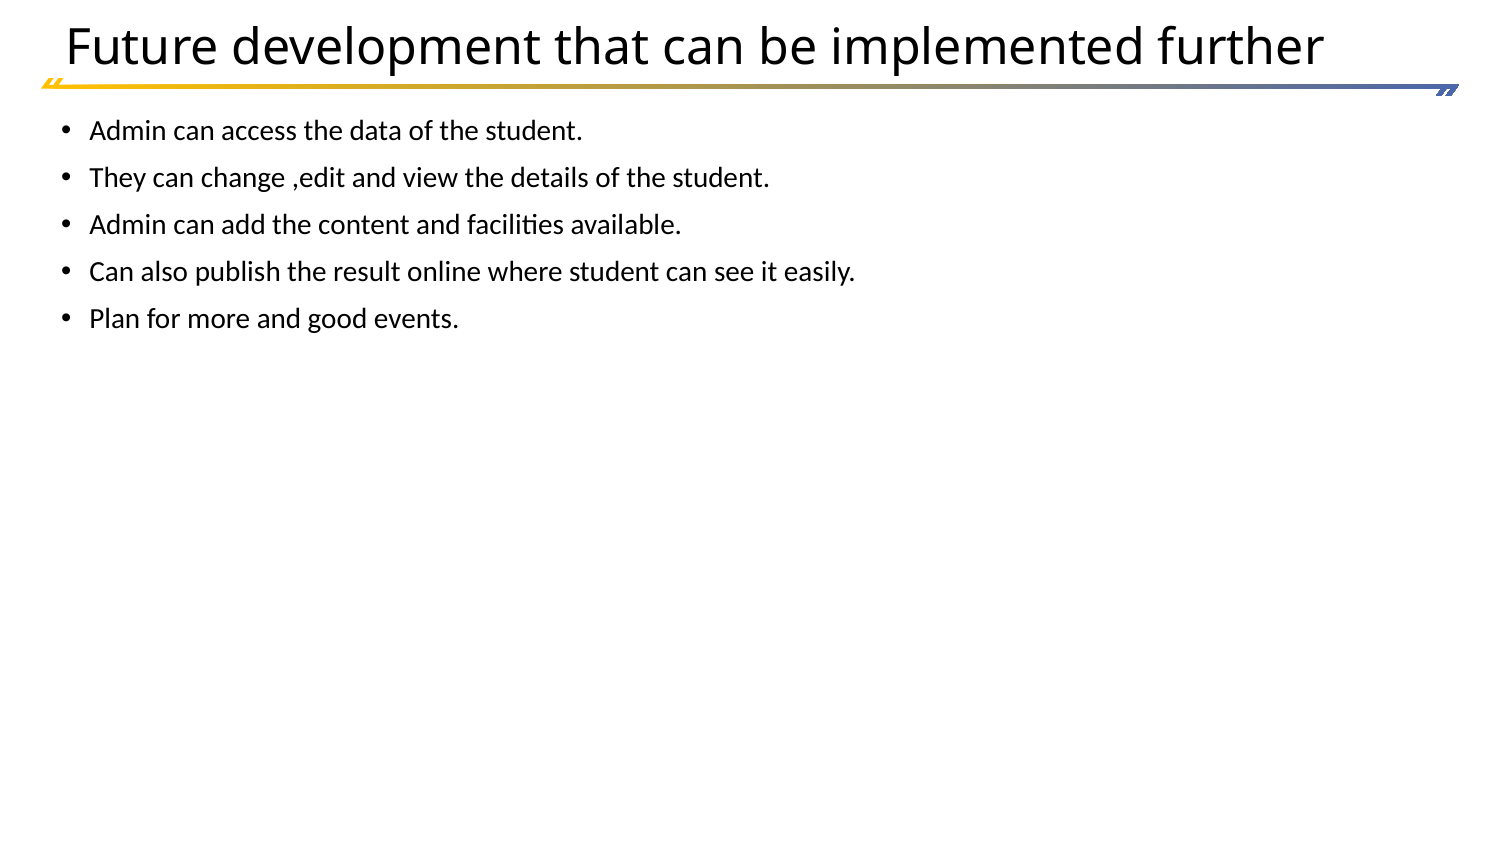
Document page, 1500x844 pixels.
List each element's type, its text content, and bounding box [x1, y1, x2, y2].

list Admin can access the data of the student. They can change ,edit and view the details of the student. Admin can add the content and facilities available. Can also publish the result online where student can see it easily. Plan for more and good events. [50, 109, 1450, 797]
title Future development that can be implemented further [50, 0, 1450, 83]
